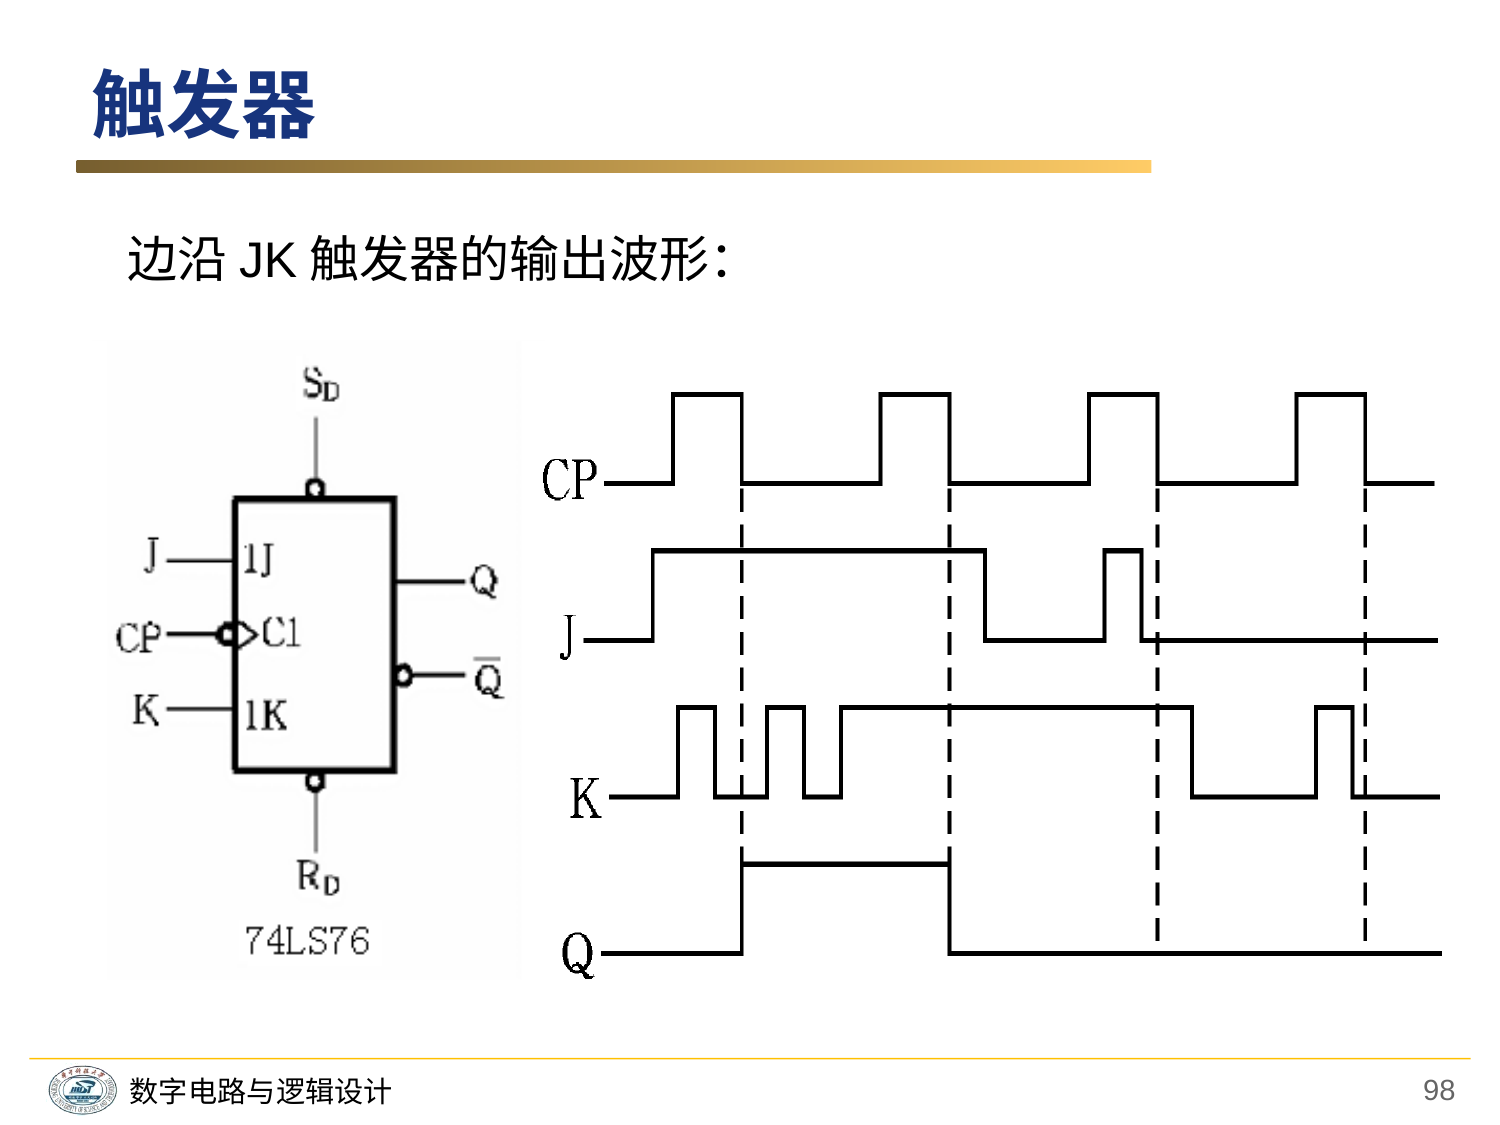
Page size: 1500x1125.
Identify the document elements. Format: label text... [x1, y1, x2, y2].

title 边沿JK触发器的输出波形： [112, 215, 810, 295]
picture [46, 1063, 119, 1116]
text_box 数字电路与逻辑设计 [114, 1065, 429, 1116]
text_box 触发器 [76, 45, 1424, 161]
picture [92, 339, 1442, 984]
text_box 98 [1120, 1063, 1471, 1125]
